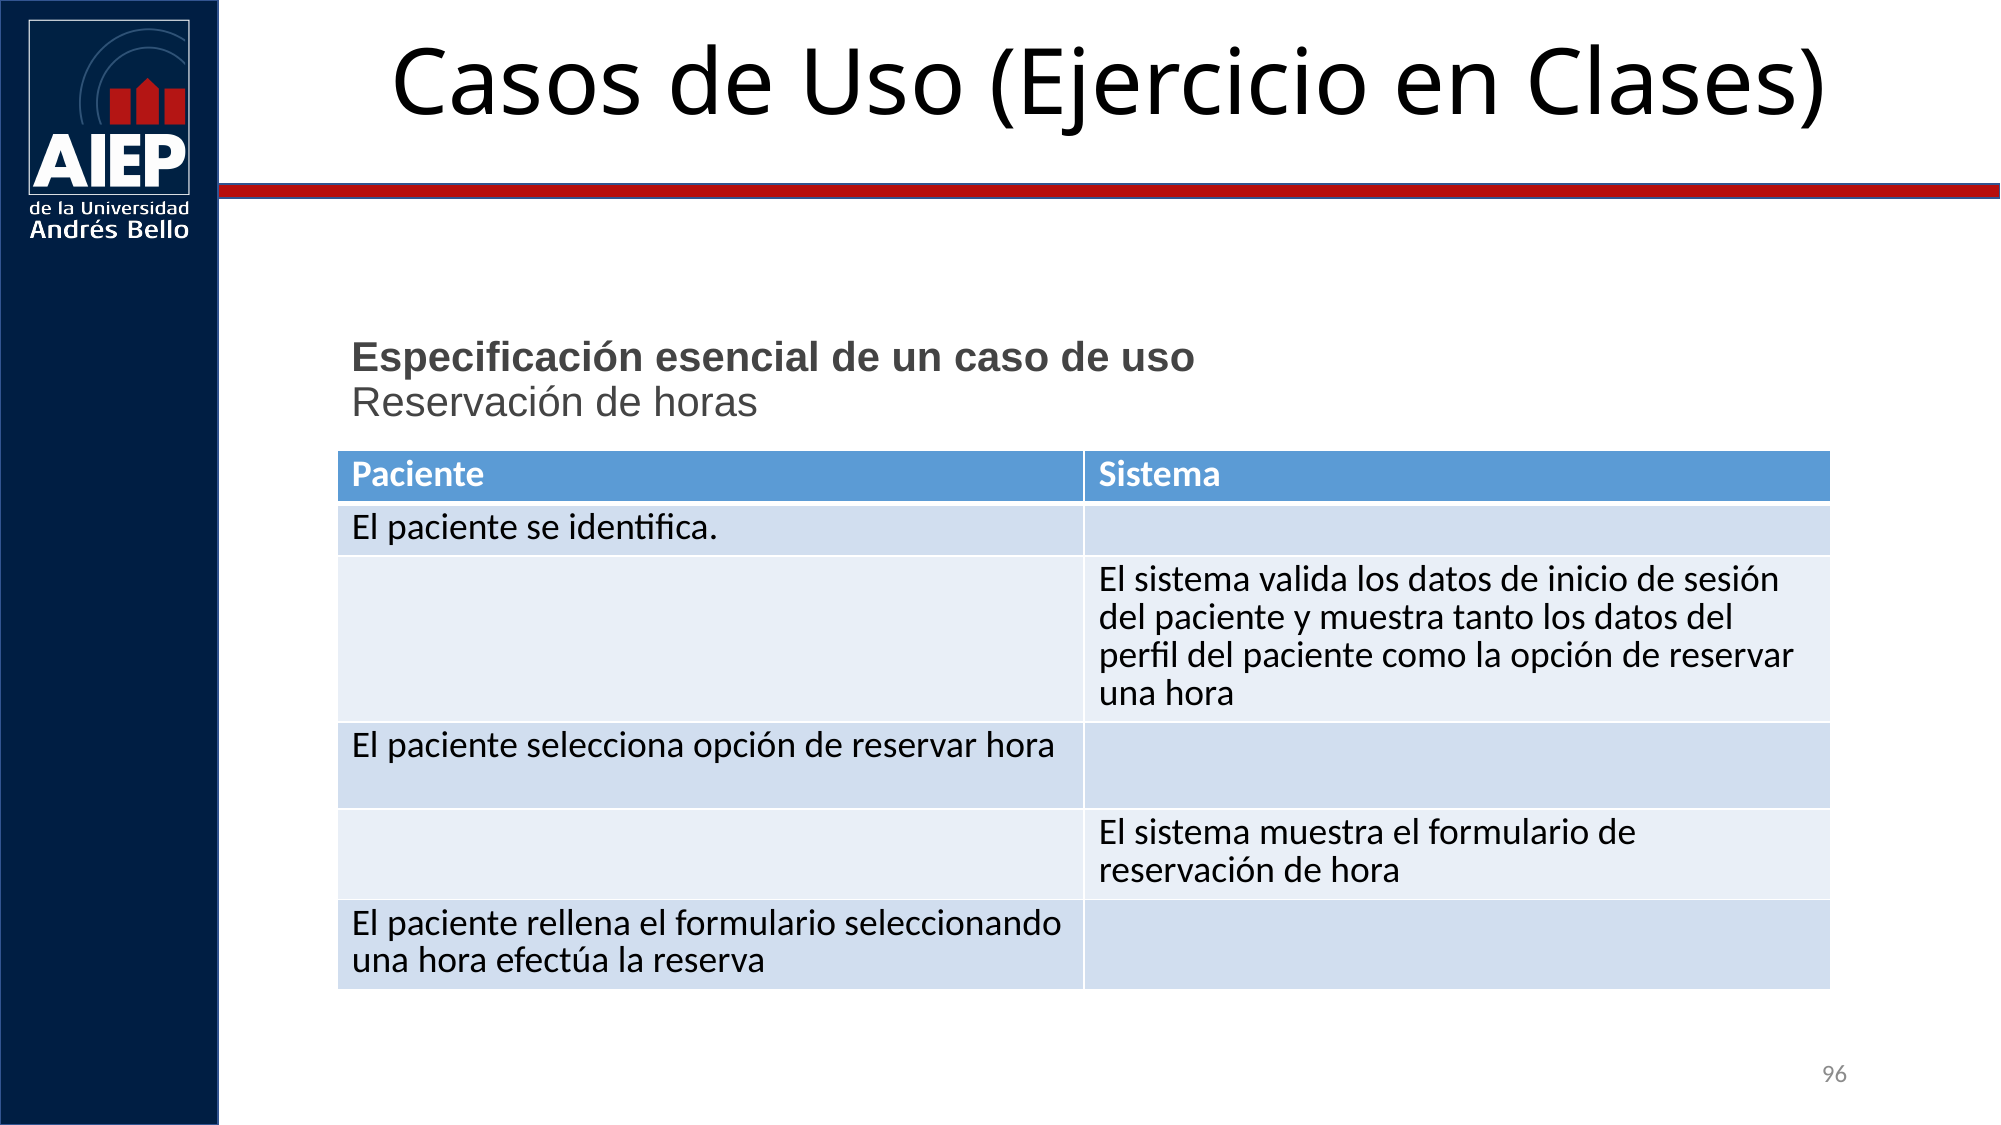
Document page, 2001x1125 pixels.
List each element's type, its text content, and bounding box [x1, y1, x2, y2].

table_cell El paciente selecciona opción de reservar hora [338, 723, 1083, 808]
table_cell [338, 557, 1083, 721]
table_header Sistema [1085, 451, 1830, 501]
table_cell [1085, 506, 1830, 555]
text_box Especificación esencial de un caso de uso Reservación de horas [336, 328, 1212, 430]
slide_number 96 [1412, 1042, 1863, 1103]
table_cell El paciente rellena el formulario seleccionando una hora efectúa la reserva [338, 900, 1083, 989]
picture [19, 12, 199, 246]
table_cell El sistema valida los datos de inicio de sesión del paciente y muestra tanto los datos del perfil del paciente como la opción de reservar una hora [1085, 557, 1830, 721]
table_header Paciente [338, 451, 1083, 501]
table_cell [1085, 723, 1830, 808]
text_box [0, 0, 219, 1125]
table_cell [338, 810, 1083, 899]
text_box [217, 183, 2000, 199]
table_cell El paciente se identifica. [338, 506, 1083, 555]
text_box Casos de Uso (Ejercicio en Clases) [228, 28, 1989, 156]
table_cell El sistema muestra el formulario de reservación de hora [1085, 810, 1830, 899]
table_cell [1085, 900, 1830, 989]
